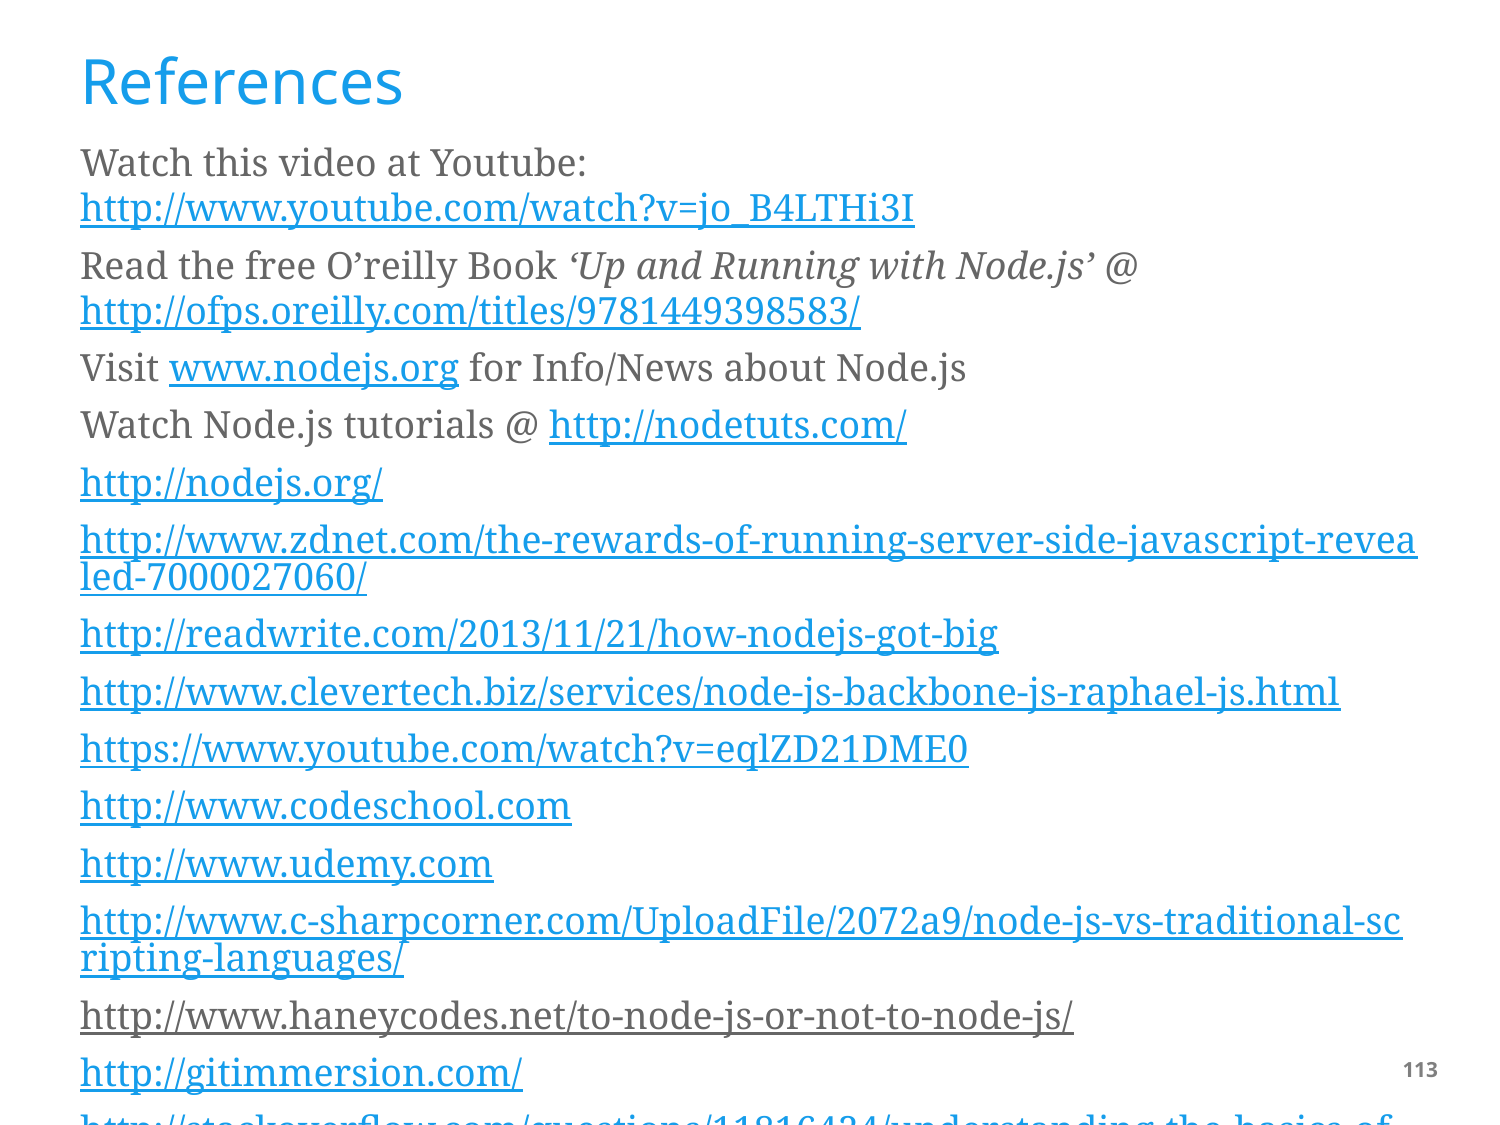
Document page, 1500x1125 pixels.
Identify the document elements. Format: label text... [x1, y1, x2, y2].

title References [79, 22, 1420, 118]
list Watch this video at Youtube: http://www.youtube.com/watch?v=jo_B4LTHi3I Read the free O’reilly Book ‘Up and Running with Node.js’ @ http://ofps.oreilly.com/titles/9781449398583/ Visit www.nodejs.org for Info/News about Node.js Watch Node.js tutorials @ http://nodetuts.com/ http://nodejs.org/ http://www.zdnet.com/the-rewards-of-running-server-side-javascript-revealed-7000027060/ http://readwrite.com/2013/11/21/how-nodejs-got-big http://www.clevertech.biz/services/node-js-backbone-js-raphael-js.html https://www.youtube.com/watch?v=eqlZD21DME0 http://www.codeschool.com http://www.udemy.com http://www.c-sharpcorner.com/UploadFile/2072a9/node-js-vs-traditional-scripting-languages/ http://www.haneycodes.net/to-node-js-or-not-to-node-js/ http://gitimmersion.com/ http://stackoverflow.com/questions/11816424/understanding-the-basics-of-git-and-github https://try.github.io/levels/1/challenges/1 http://rogerdudler.github.io/git-guide/ http://openmymind.net/2012/2/3/Node-Require-and-Exports/ [79, 139, 1420, 1052]
